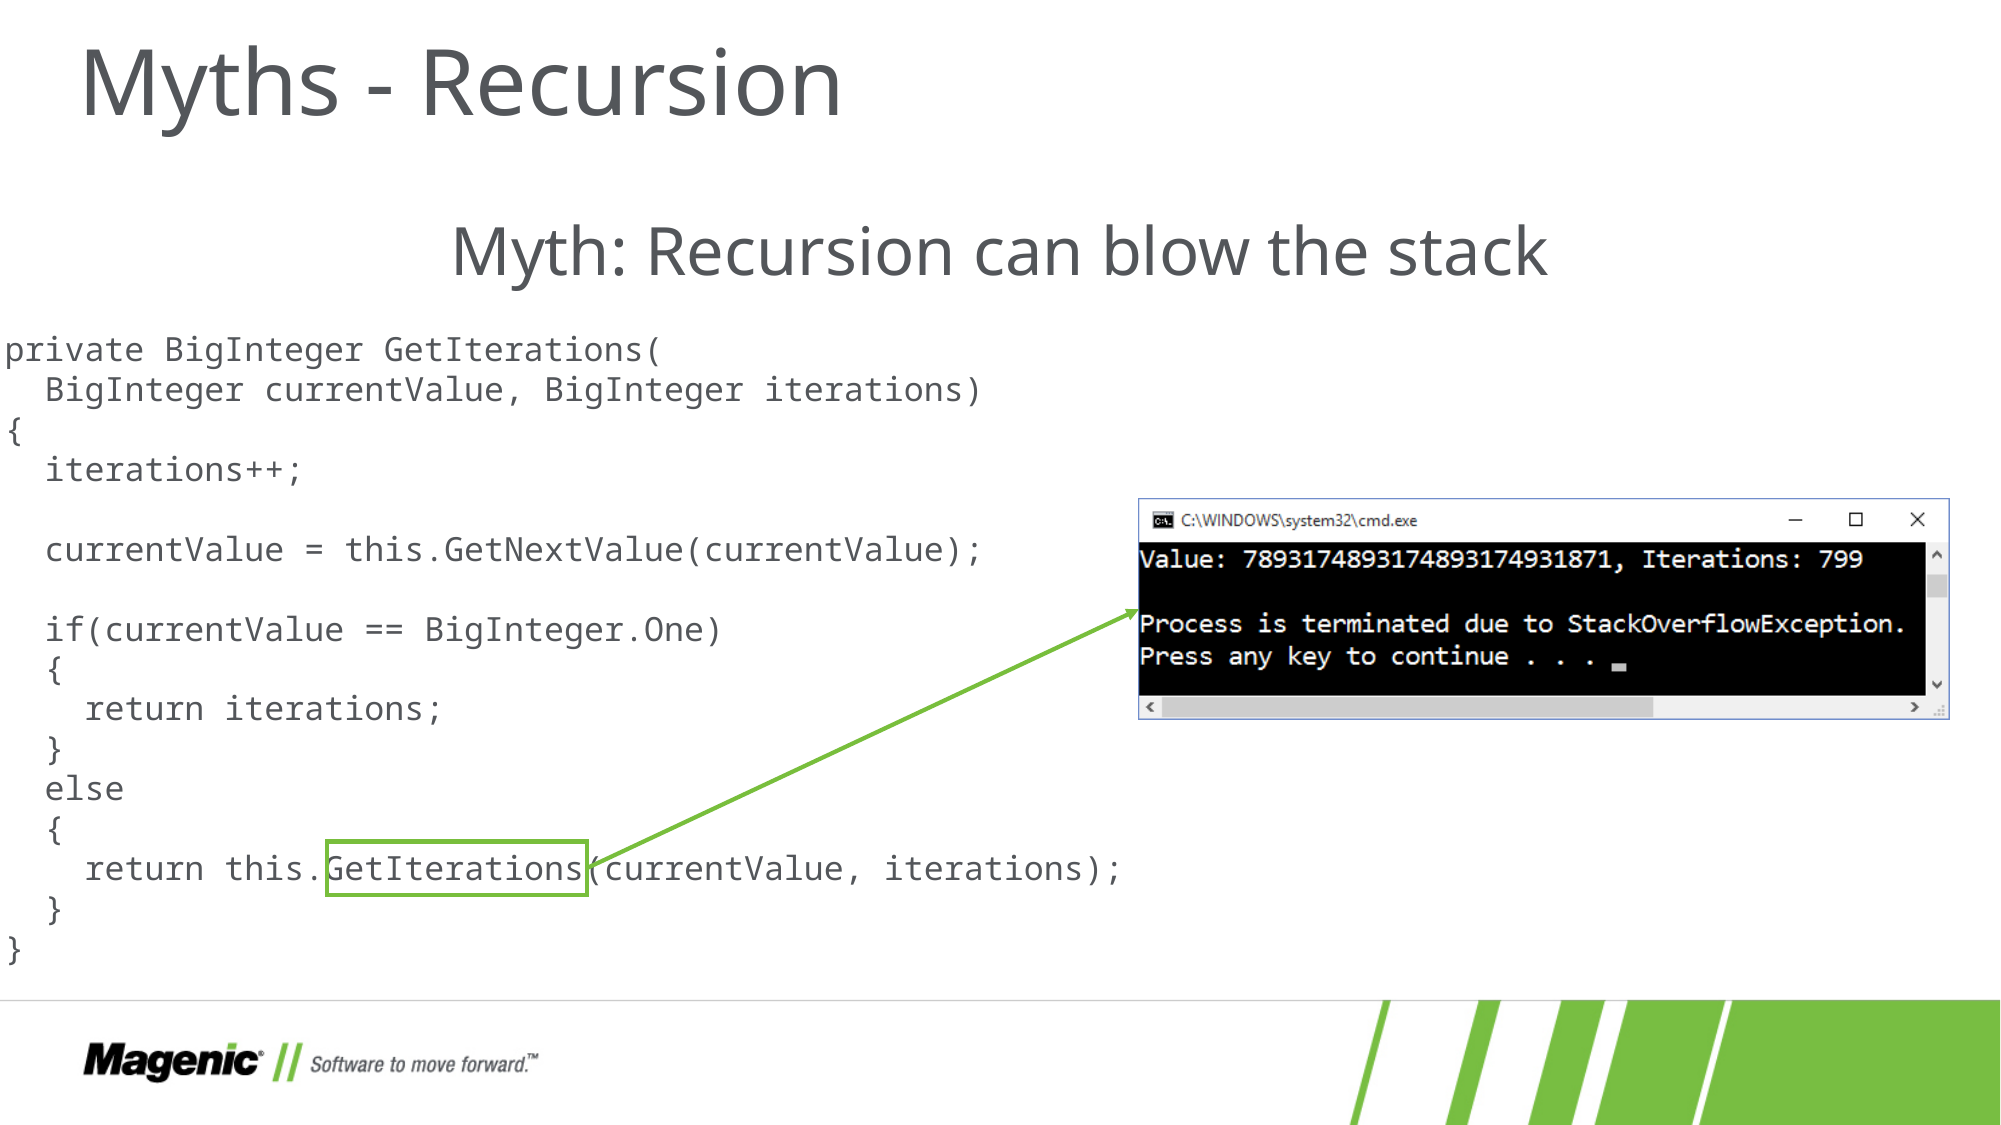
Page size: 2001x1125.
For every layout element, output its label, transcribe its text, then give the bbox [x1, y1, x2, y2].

text_box [326, 841, 588, 896]
text_box private BigInteger GetIterations( BigInteger currentValue, BigInteger iterations) { iterations++; currentValue = this.GetNextValue(currentValue); if(currentValue == BigInteger.One) { return iterations; } else { return this.GetIterations(currentValue, iterations); } } [0, 320, 1140, 975]
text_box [586, 609, 1139, 869]
picture [0, 0, 2001, 1125]
text_box Myth: Recursion can blow the stack [435, 201, 1566, 297]
title Myths - Recursion [63, 41, 1938, 131]
